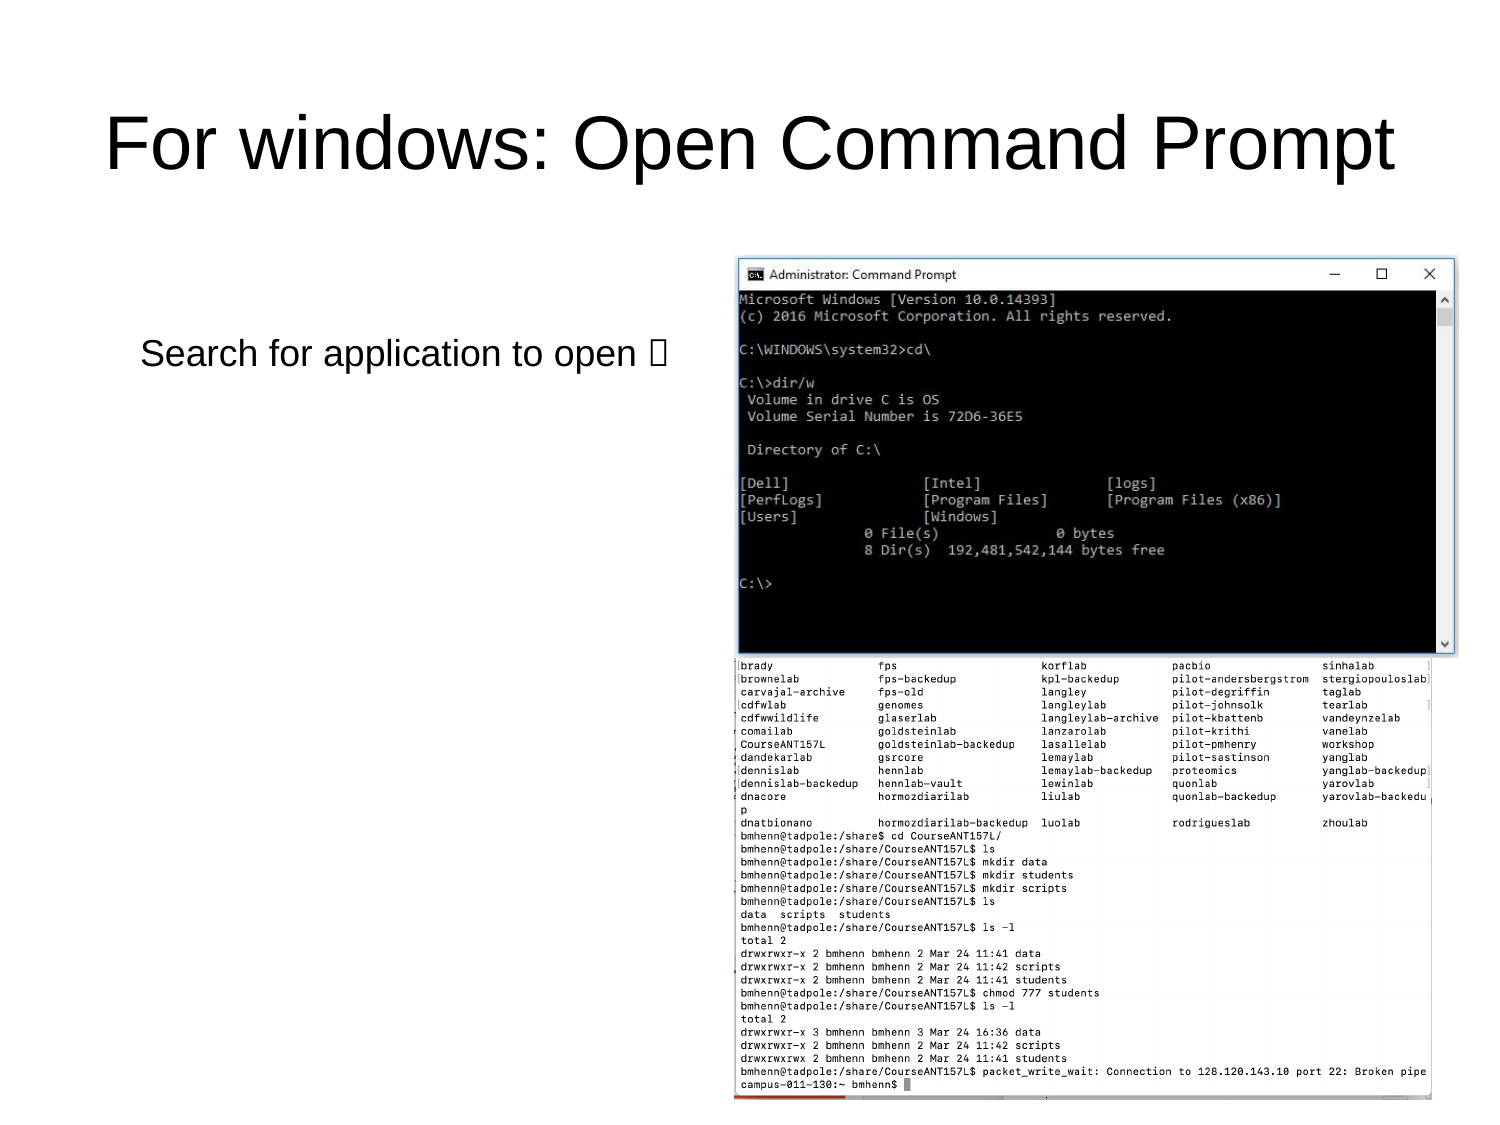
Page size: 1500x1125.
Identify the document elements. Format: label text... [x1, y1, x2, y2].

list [733, 665, 1432, 1100]
text_box Search for application to open  [125, 321, 728, 381]
picture [733, 255, 1459, 658]
title For windows: Open Command Prompt [75, 45, 1425, 233]
